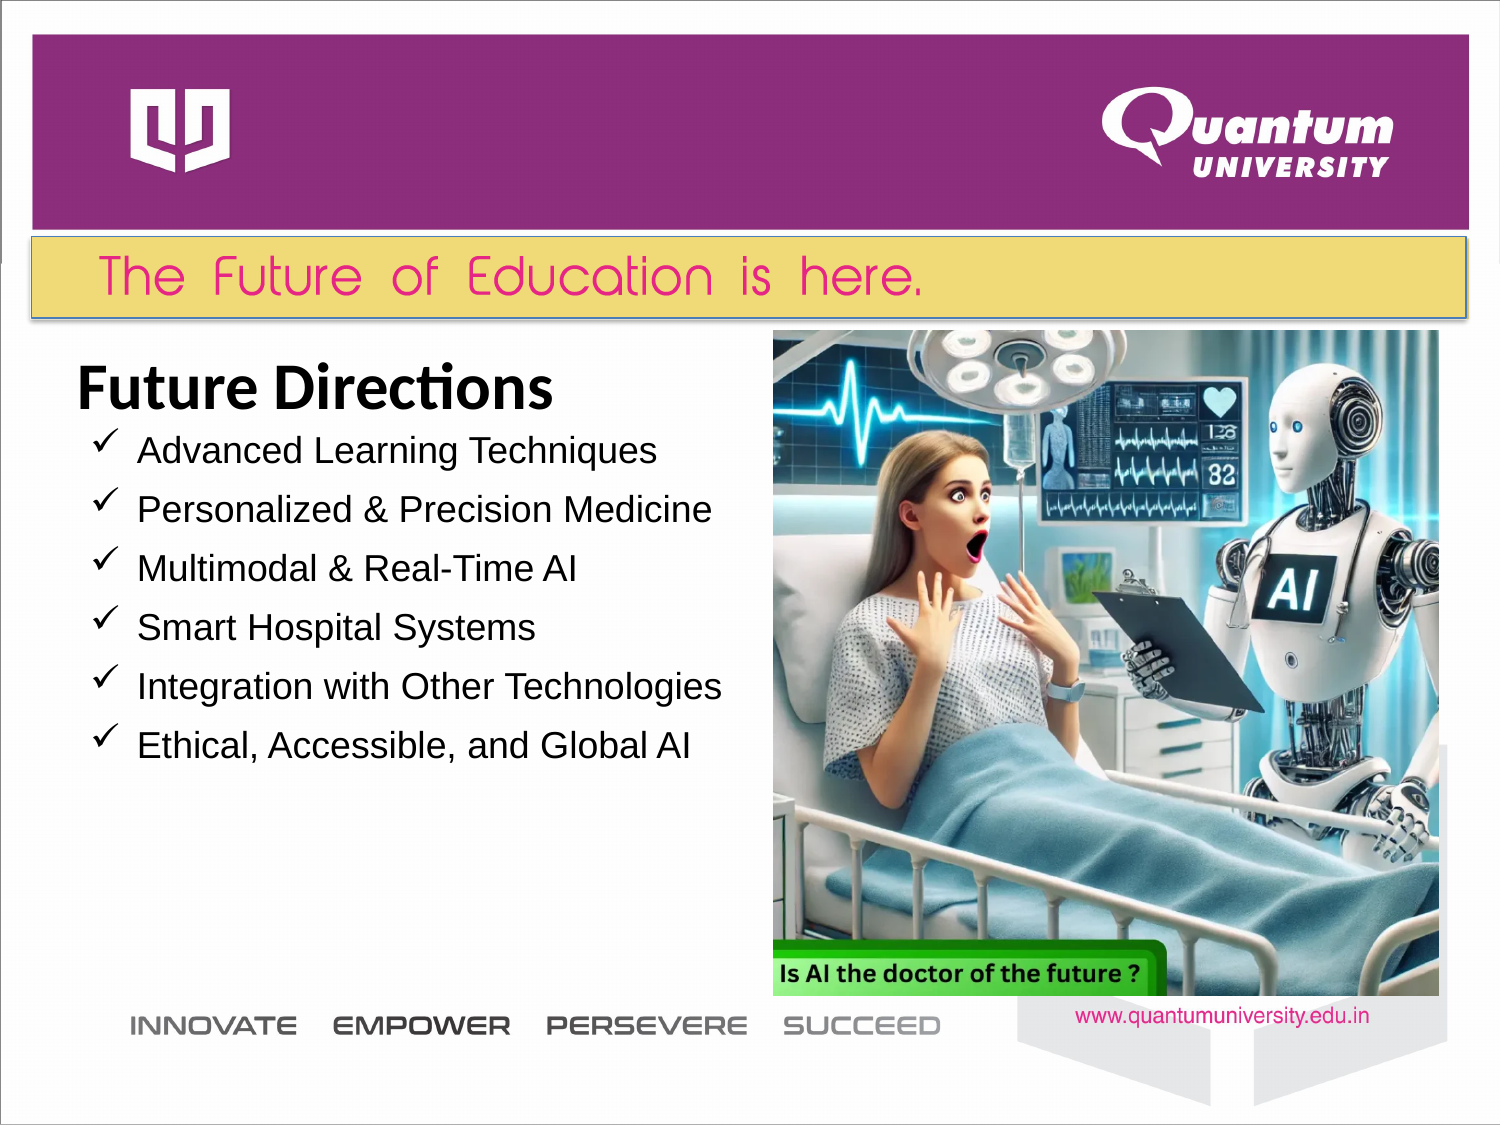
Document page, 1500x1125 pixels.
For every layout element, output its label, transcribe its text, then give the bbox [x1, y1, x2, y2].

text_box Advanced Learning Techniques Personalized & Precision Medicine Multimodal & Real-Time AI Smart Hospital Systems Integration with Other Technologies Ethical, Accessible, and Global AI [87, 412, 767, 767]
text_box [23, 228, 1474, 348]
picture [0, 0, 1500, 1125]
list Future Directions [74, 356, 767, 981]
